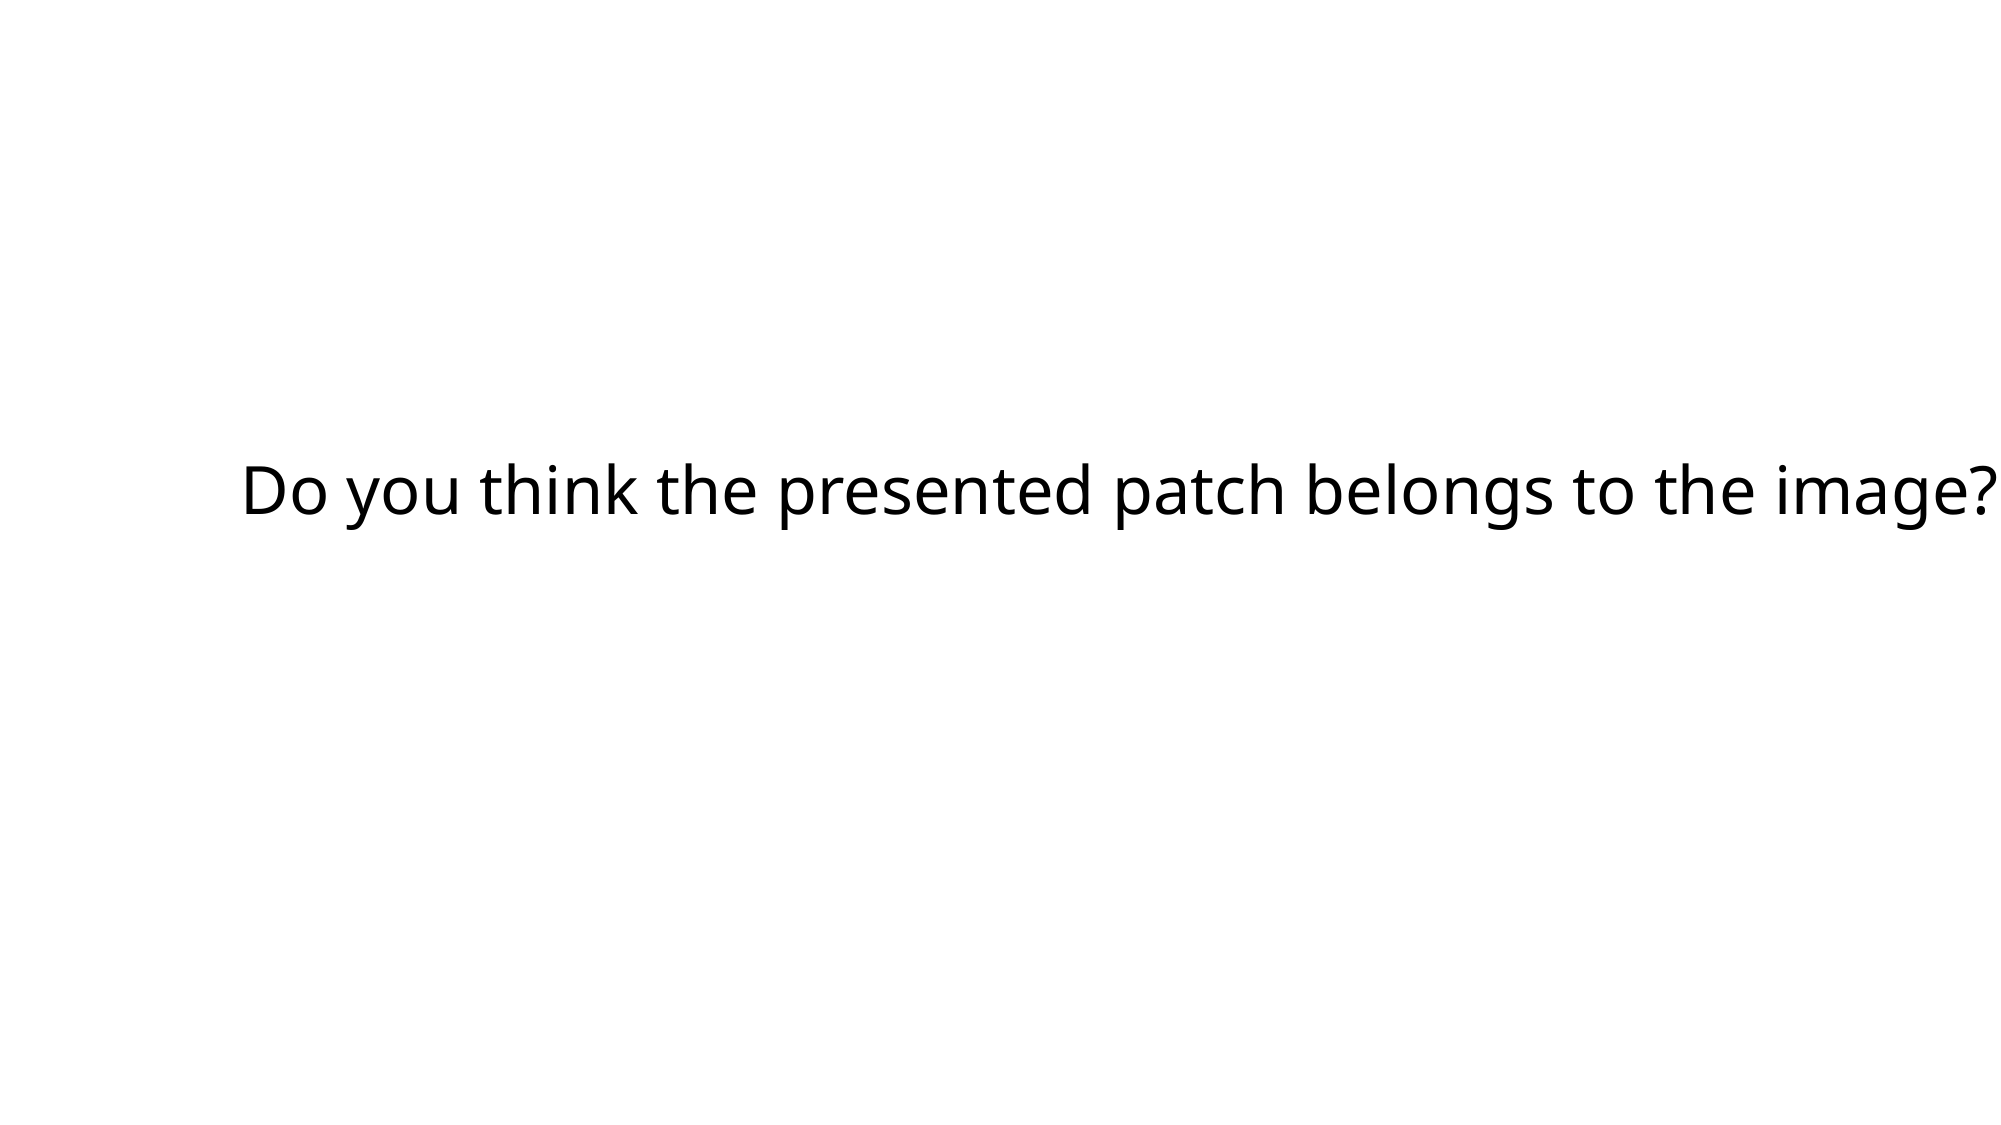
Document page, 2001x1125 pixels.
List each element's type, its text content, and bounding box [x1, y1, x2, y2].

text_box Do you think the presented patch belongs to the image? [225, 440, 2000, 536]
